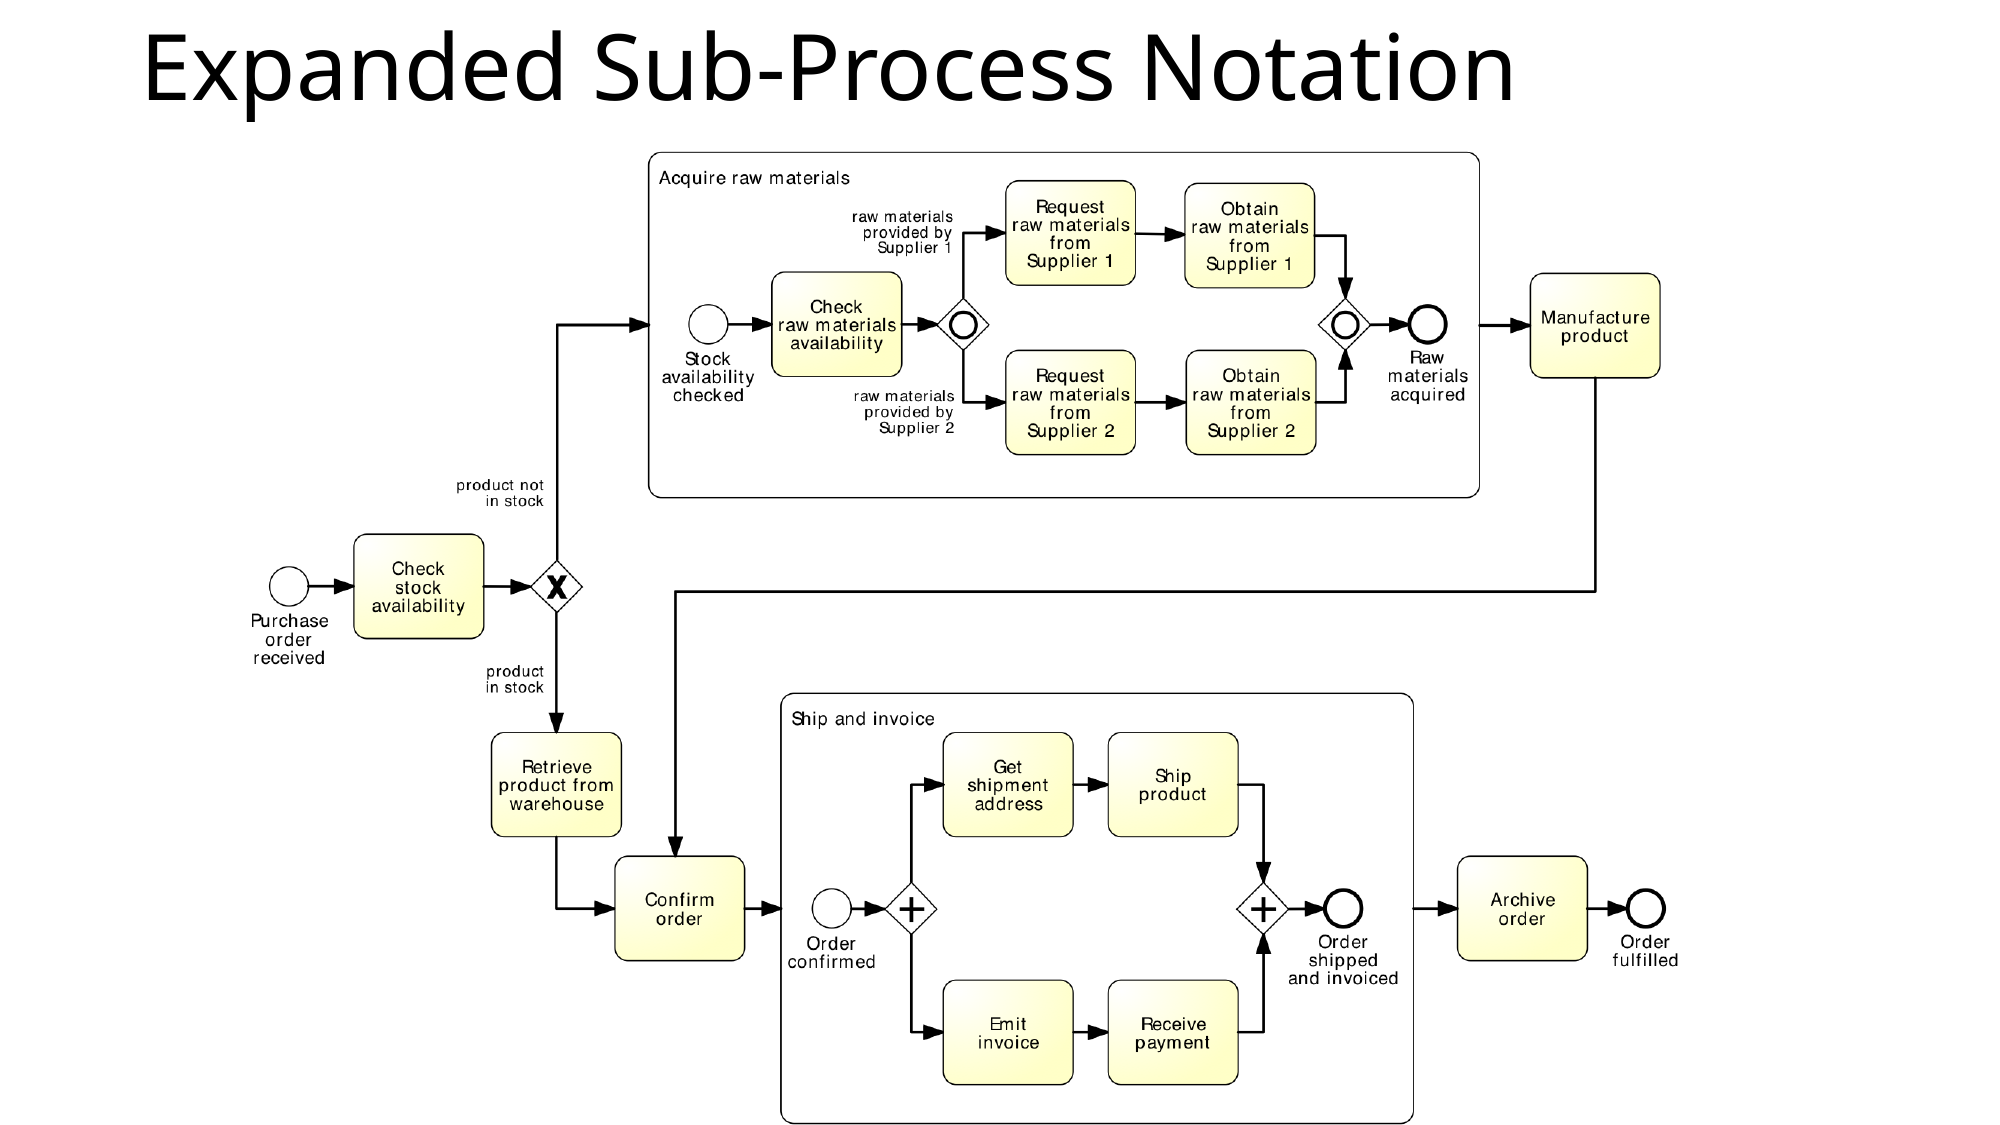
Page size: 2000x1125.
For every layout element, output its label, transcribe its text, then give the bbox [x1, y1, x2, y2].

picture [249, 149, 1682, 1125]
title Expanded Sub-Process Notation [125, 0, 1681, 143]
